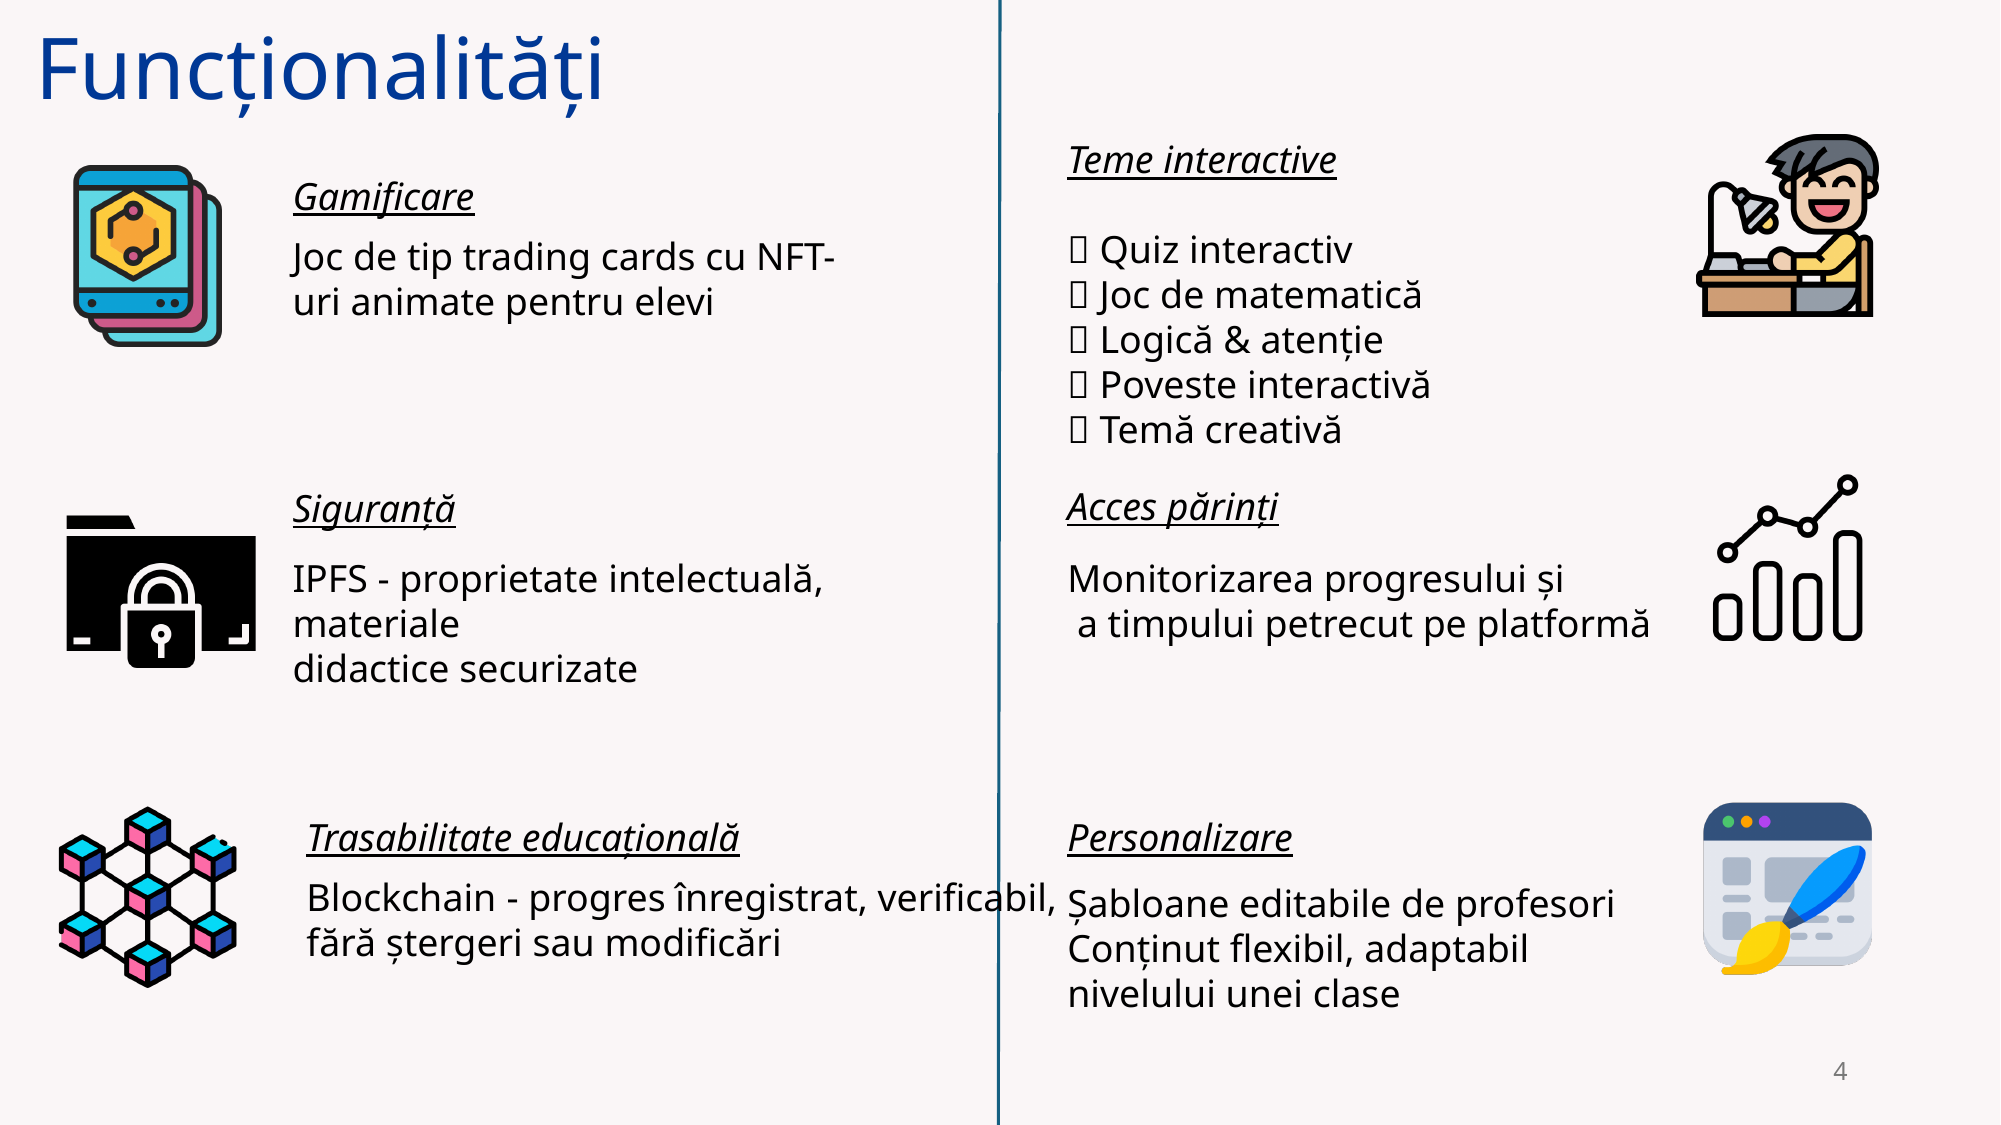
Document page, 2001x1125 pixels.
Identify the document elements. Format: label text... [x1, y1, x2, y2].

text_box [997, 695, 1001, 805]
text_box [52, 477, 1288, 695]
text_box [1052, 796, 2000, 1025]
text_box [997, 989, 1001, 1125]
title Funcționalități [20, 13, 642, 130]
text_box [1051, 466, 2000, 655]
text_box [56, 805, 1052, 989]
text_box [997, 0, 1001, 477]
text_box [1051, 128, 1879, 463]
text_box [56, 164, 999, 348]
slide_number 4 [1412, 1042, 1863, 1103]
